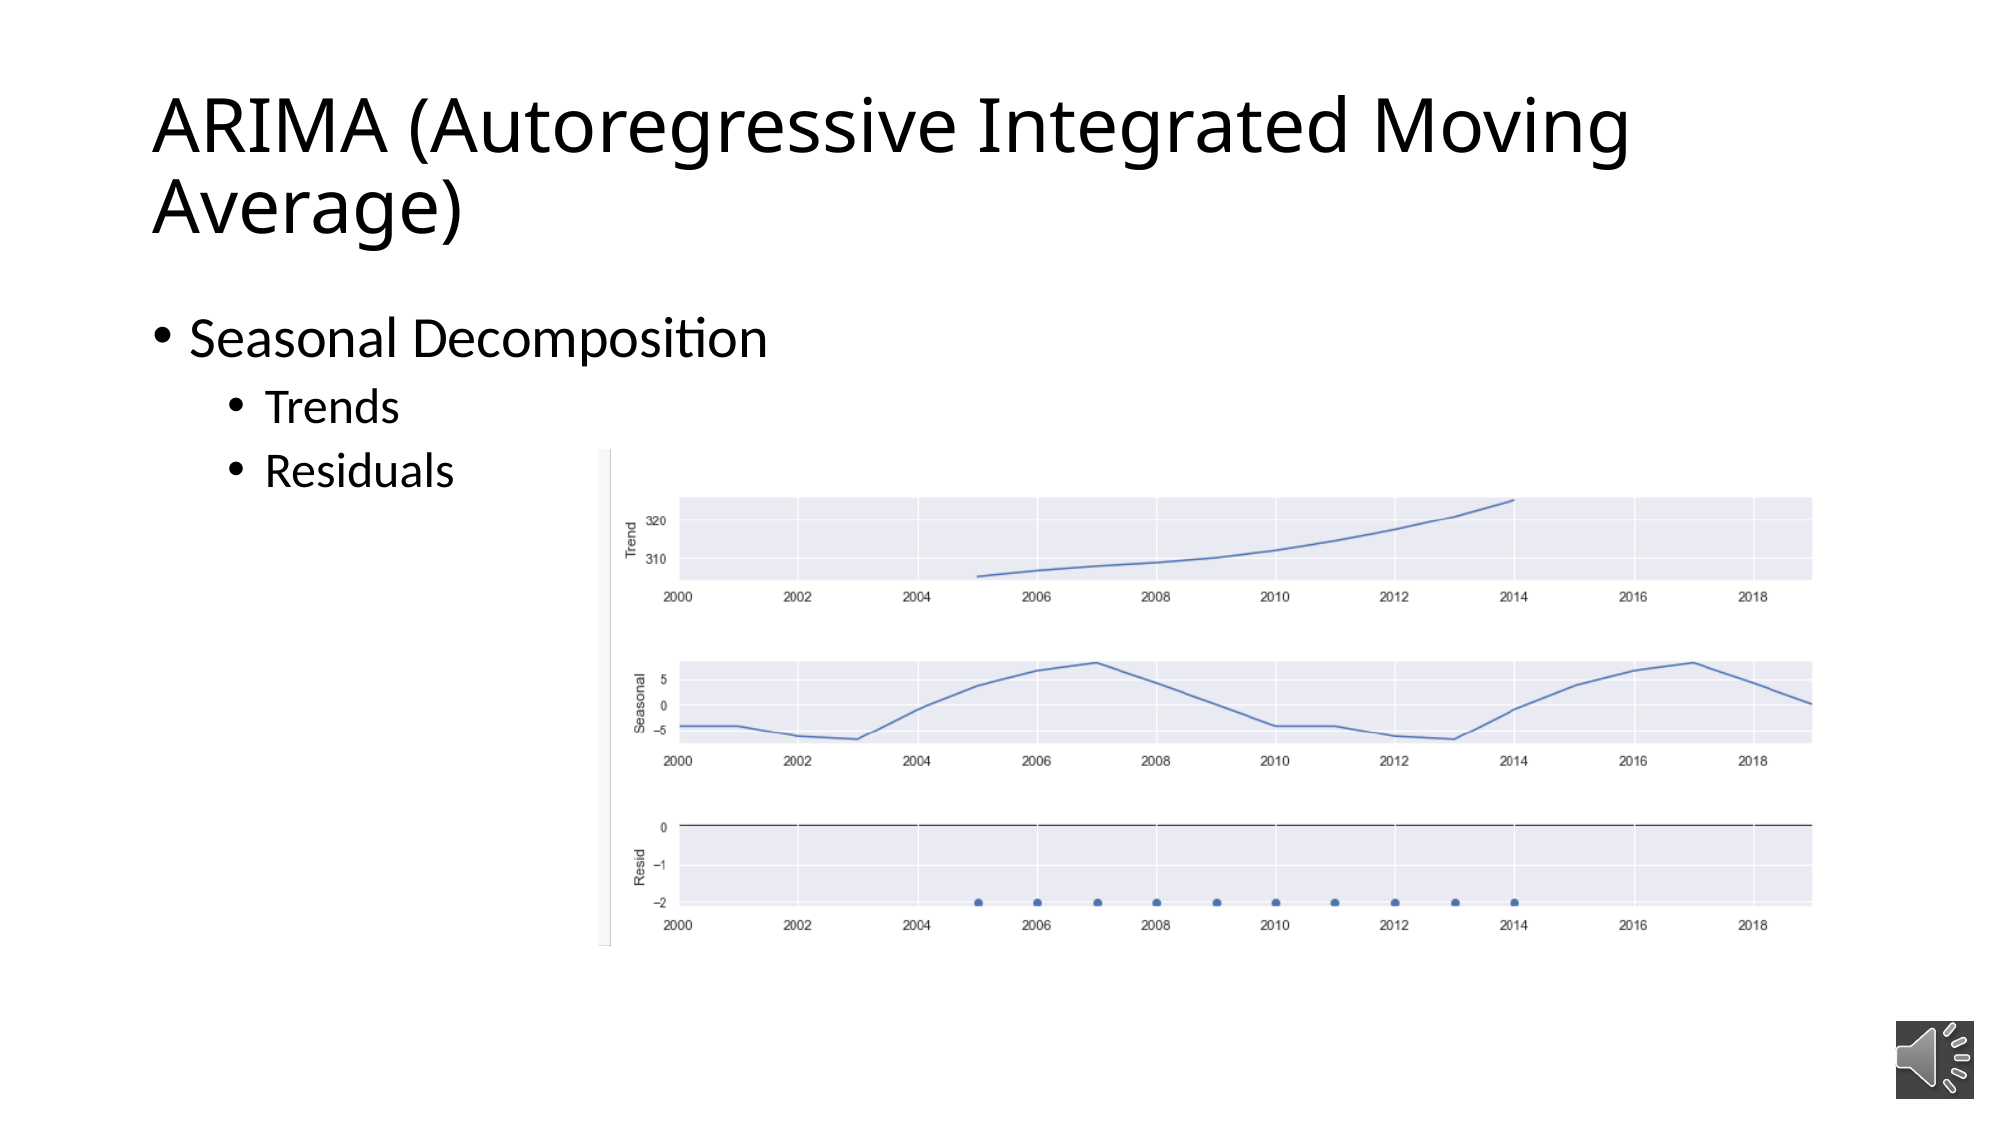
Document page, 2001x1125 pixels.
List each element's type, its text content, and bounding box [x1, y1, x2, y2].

title ARIMA (Autoregressive Integrated Moving Average) [137, 59, 1863, 278]
list Seasonal Decomposition Trends Residuals [137, 299, 1863, 1014]
picture [1894, 1019, 1975, 1100]
picture [598, 449, 1836, 946]
